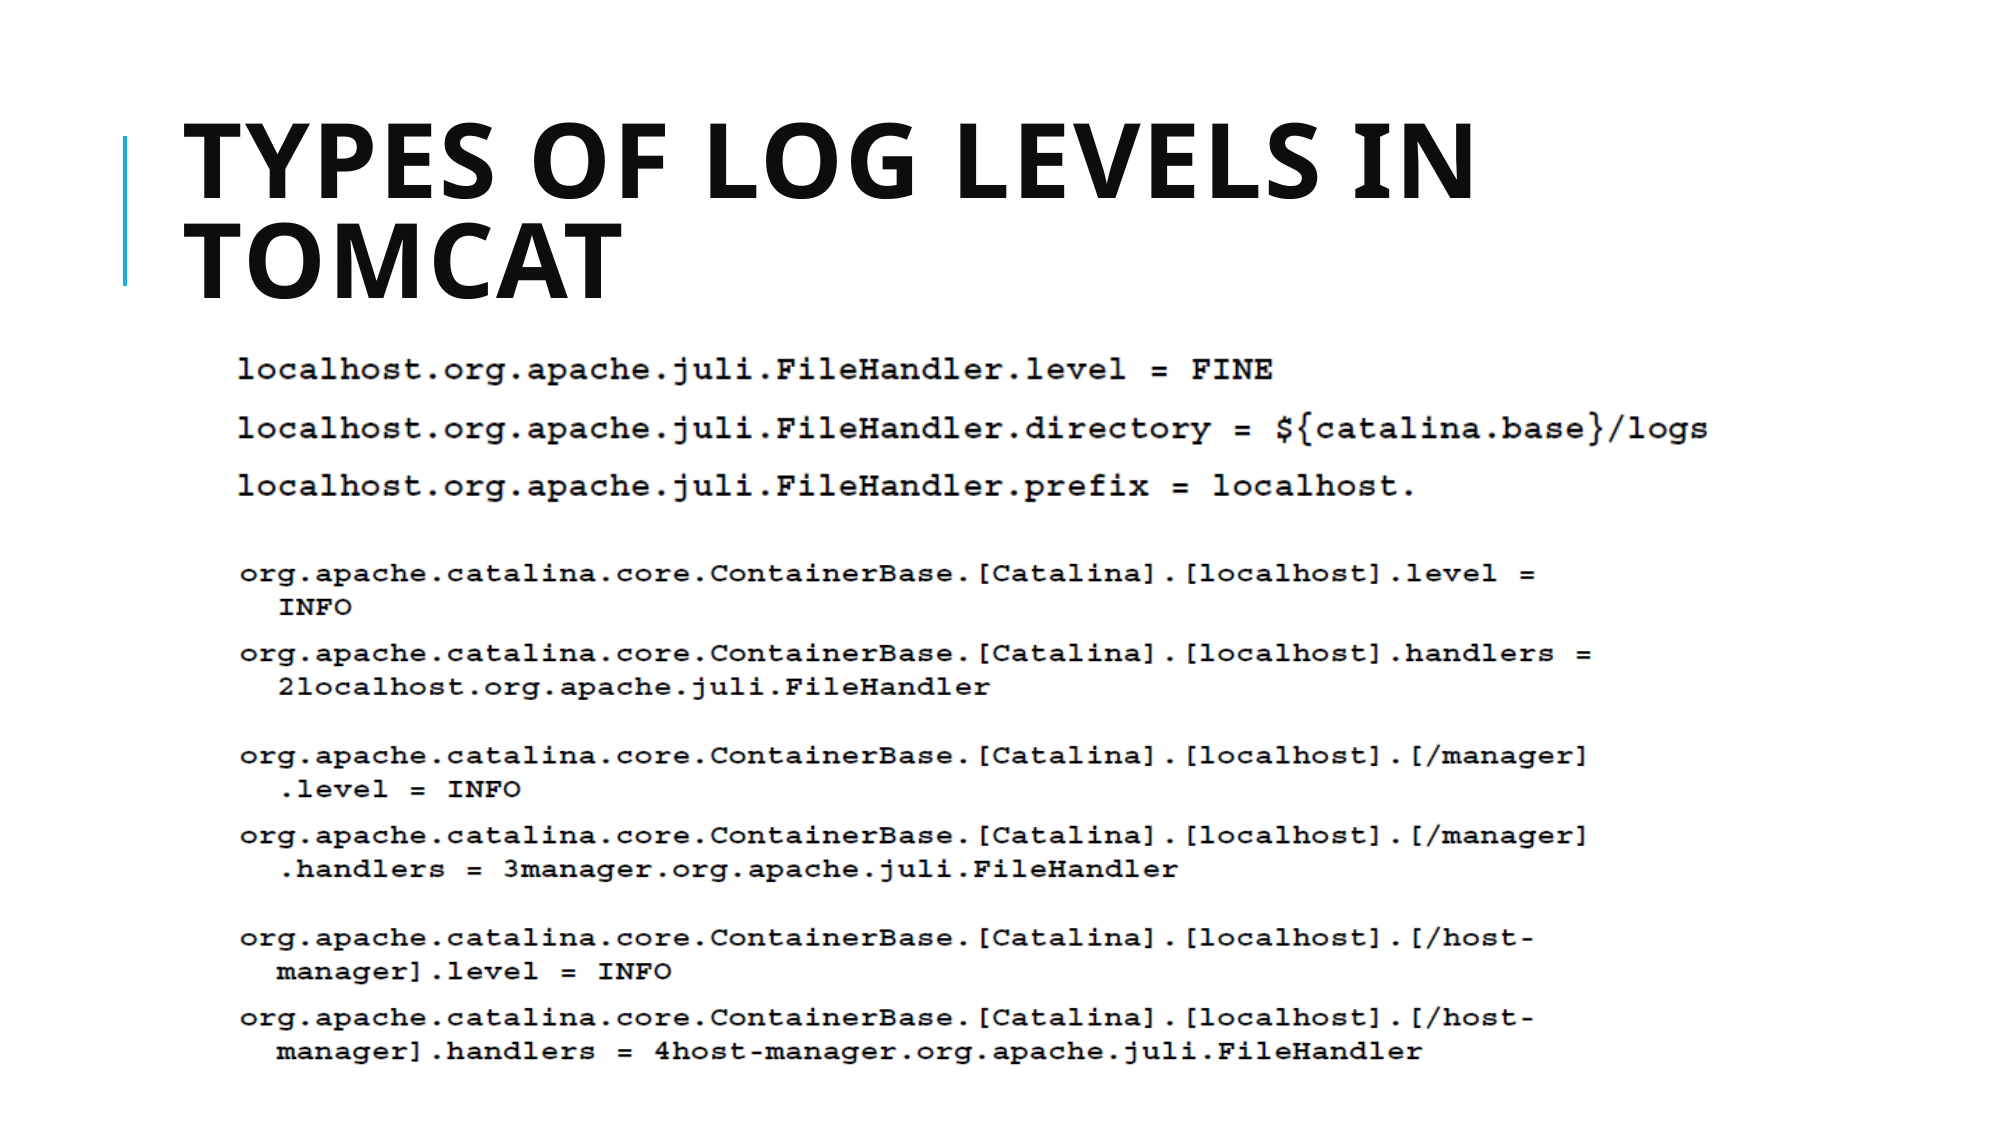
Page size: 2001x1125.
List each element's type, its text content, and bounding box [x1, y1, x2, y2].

picture [214, 559, 1700, 1087]
picture [237, 325, 1841, 509]
title Types of log levels in Tomcat [168, 96, 1763, 342]
